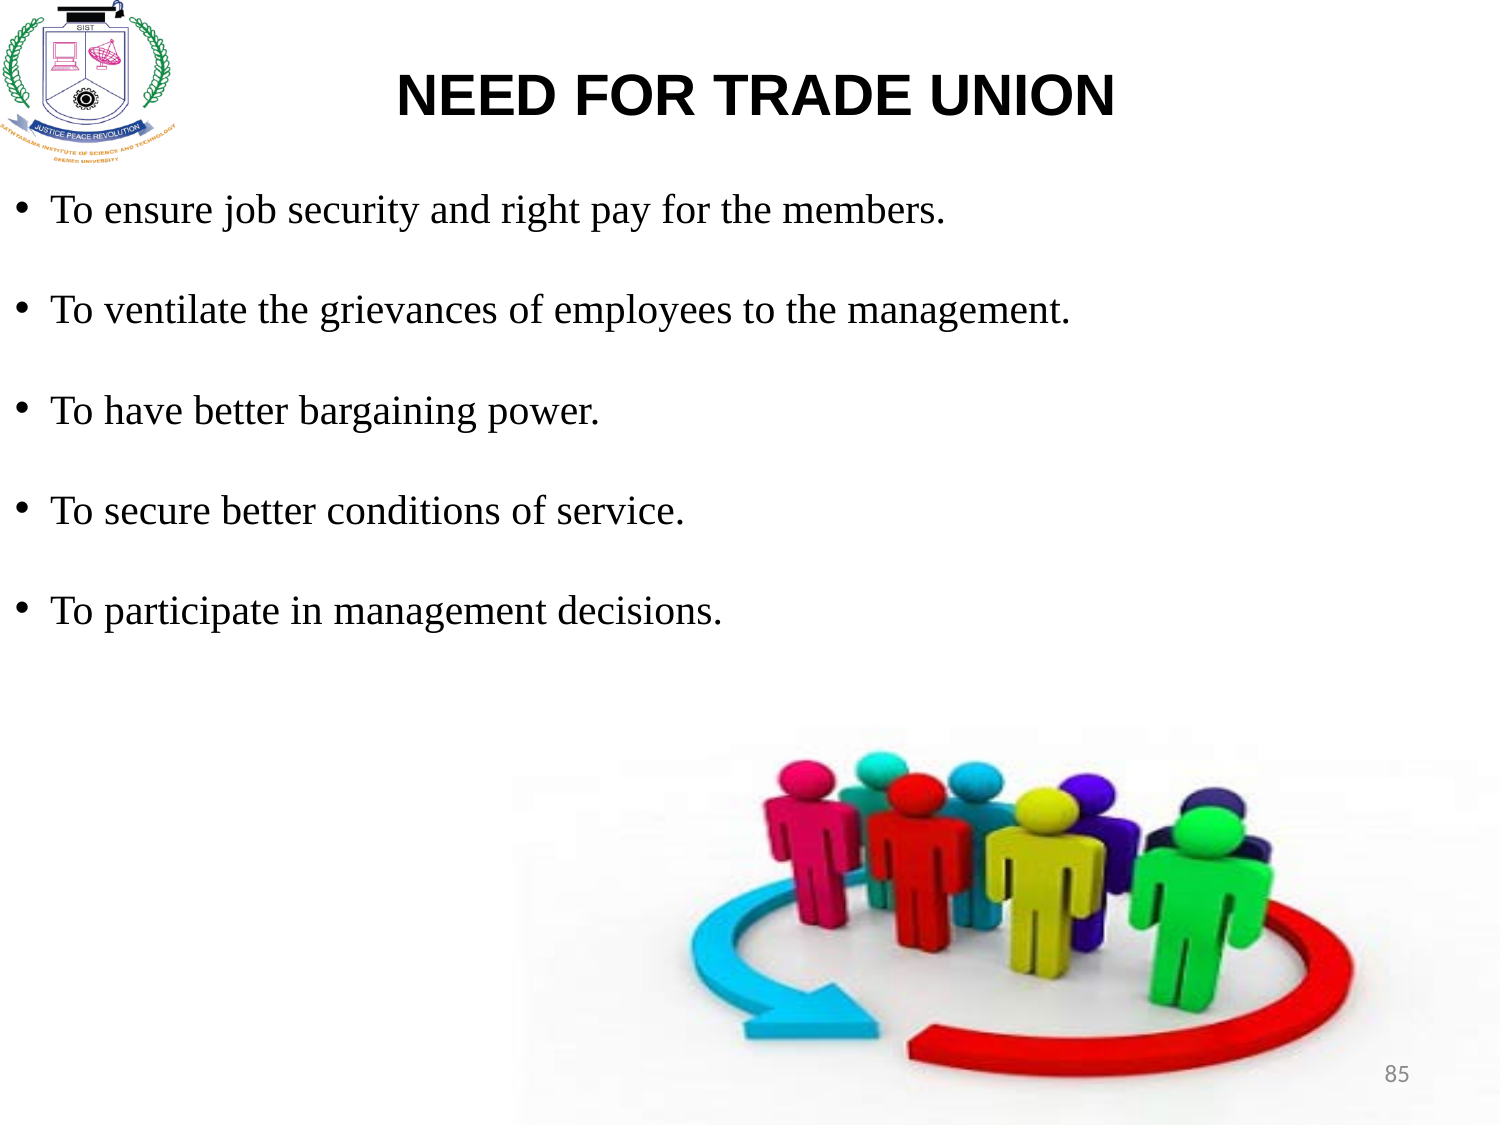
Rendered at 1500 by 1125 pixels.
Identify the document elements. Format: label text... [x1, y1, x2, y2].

text_box To ensure job security and right pay for the members. To ventilate the grievances of employees to the management. To have better bargaining power. To secure better conditions of service. To participate in management decisions. [0, 174, 1388, 690]
text_box NEED FOR TRADE UNION [381, 50, 1132, 135]
picture [0, 0, 175, 163]
picture [512, 662, 1500, 1125]
